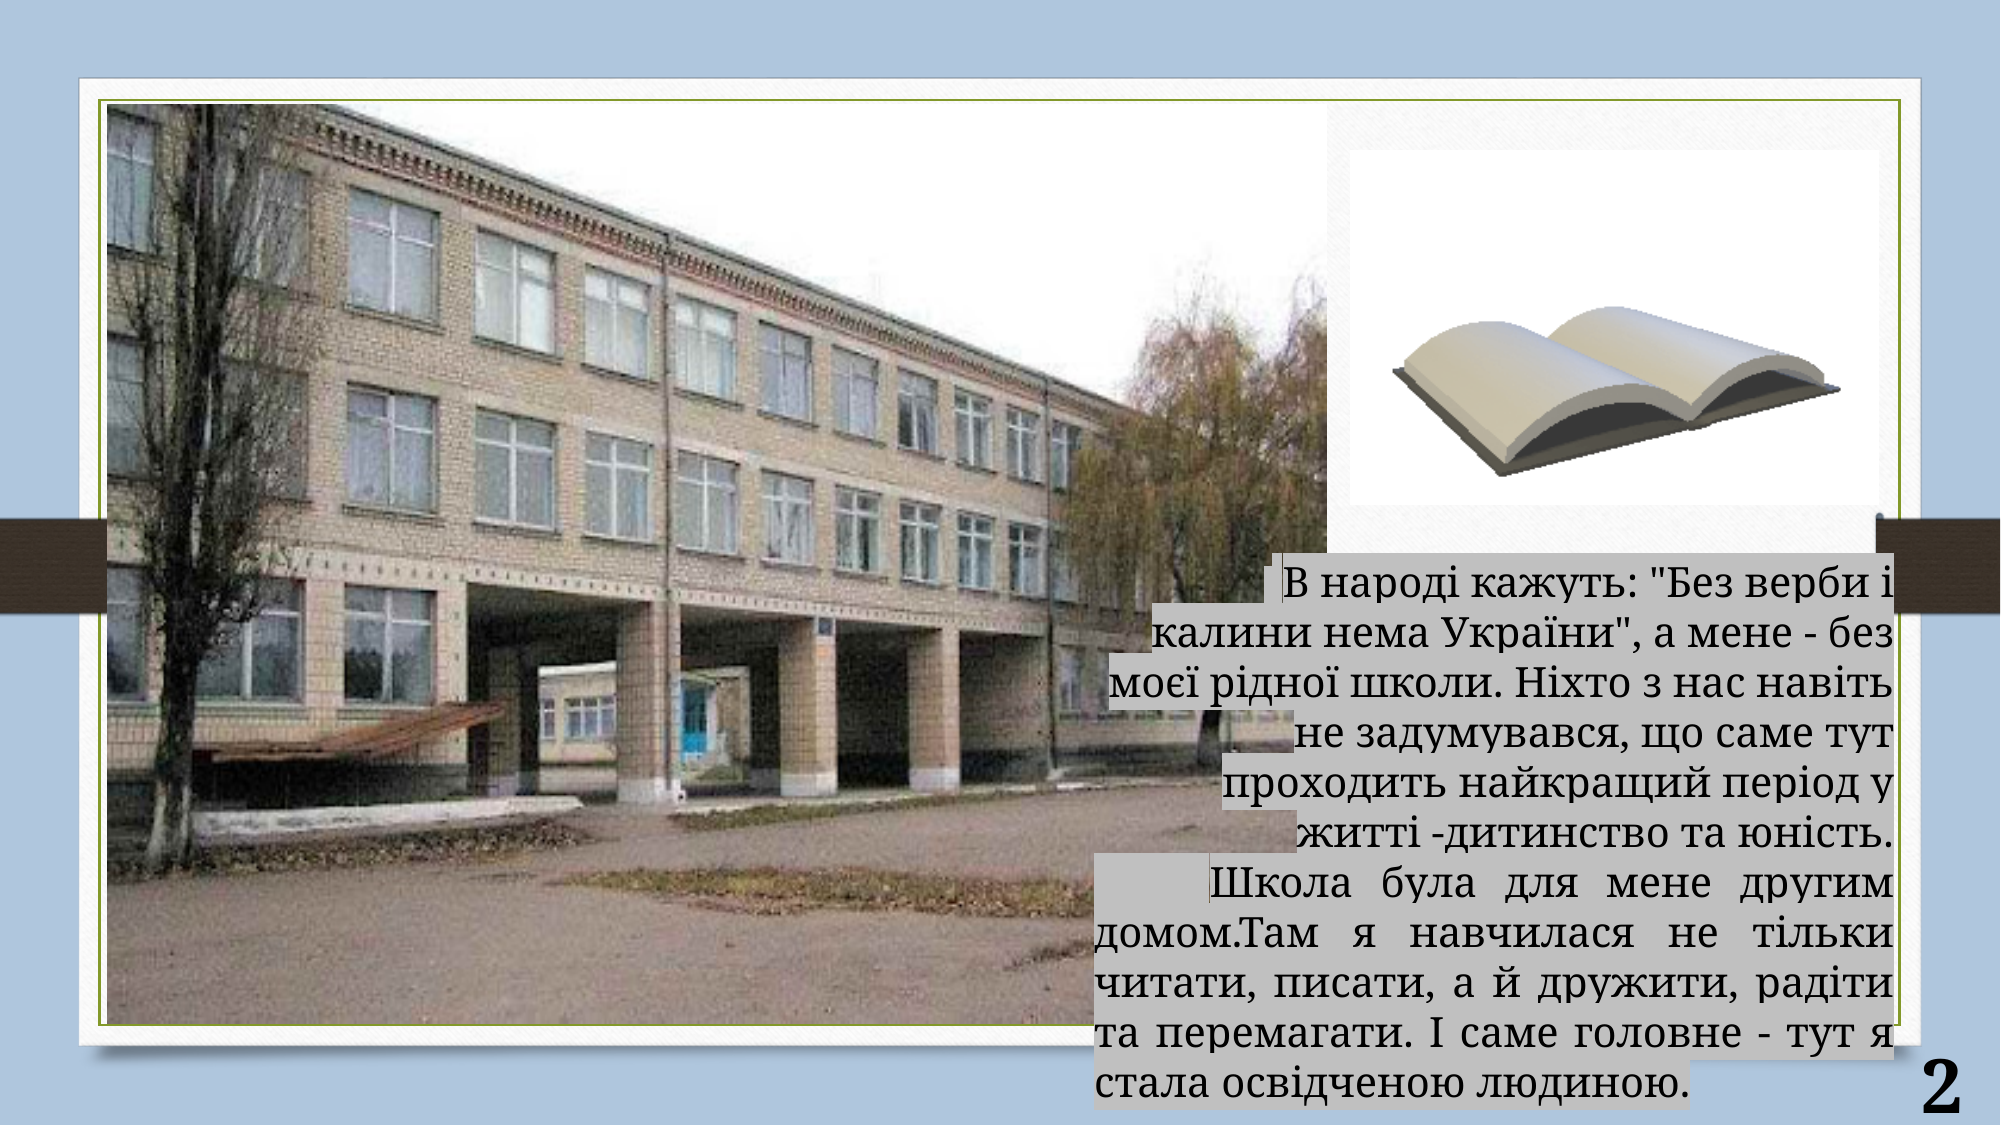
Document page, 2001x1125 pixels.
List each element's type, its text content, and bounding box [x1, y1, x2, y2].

footer [212, 979, 1411, 1025]
text_box В народі кажуть: "Без верби і калини нема України", а мене - без моєї рідної школи. Ніхто з нас навіть не задумувався, що саме тут проходить найкращий період у житті -дитинство та юність. Школа була для мене другим домом.Там я навчилася не тільки читати, писати, а й дружити, радіти та перемагати. І саме головне - тут я стала освідченою людиною. [1079, 548, 1909, 1125]
picture [0, 0, 2001, 1125]
slide_number 2 [1889, 1066, 1979, 1113]
